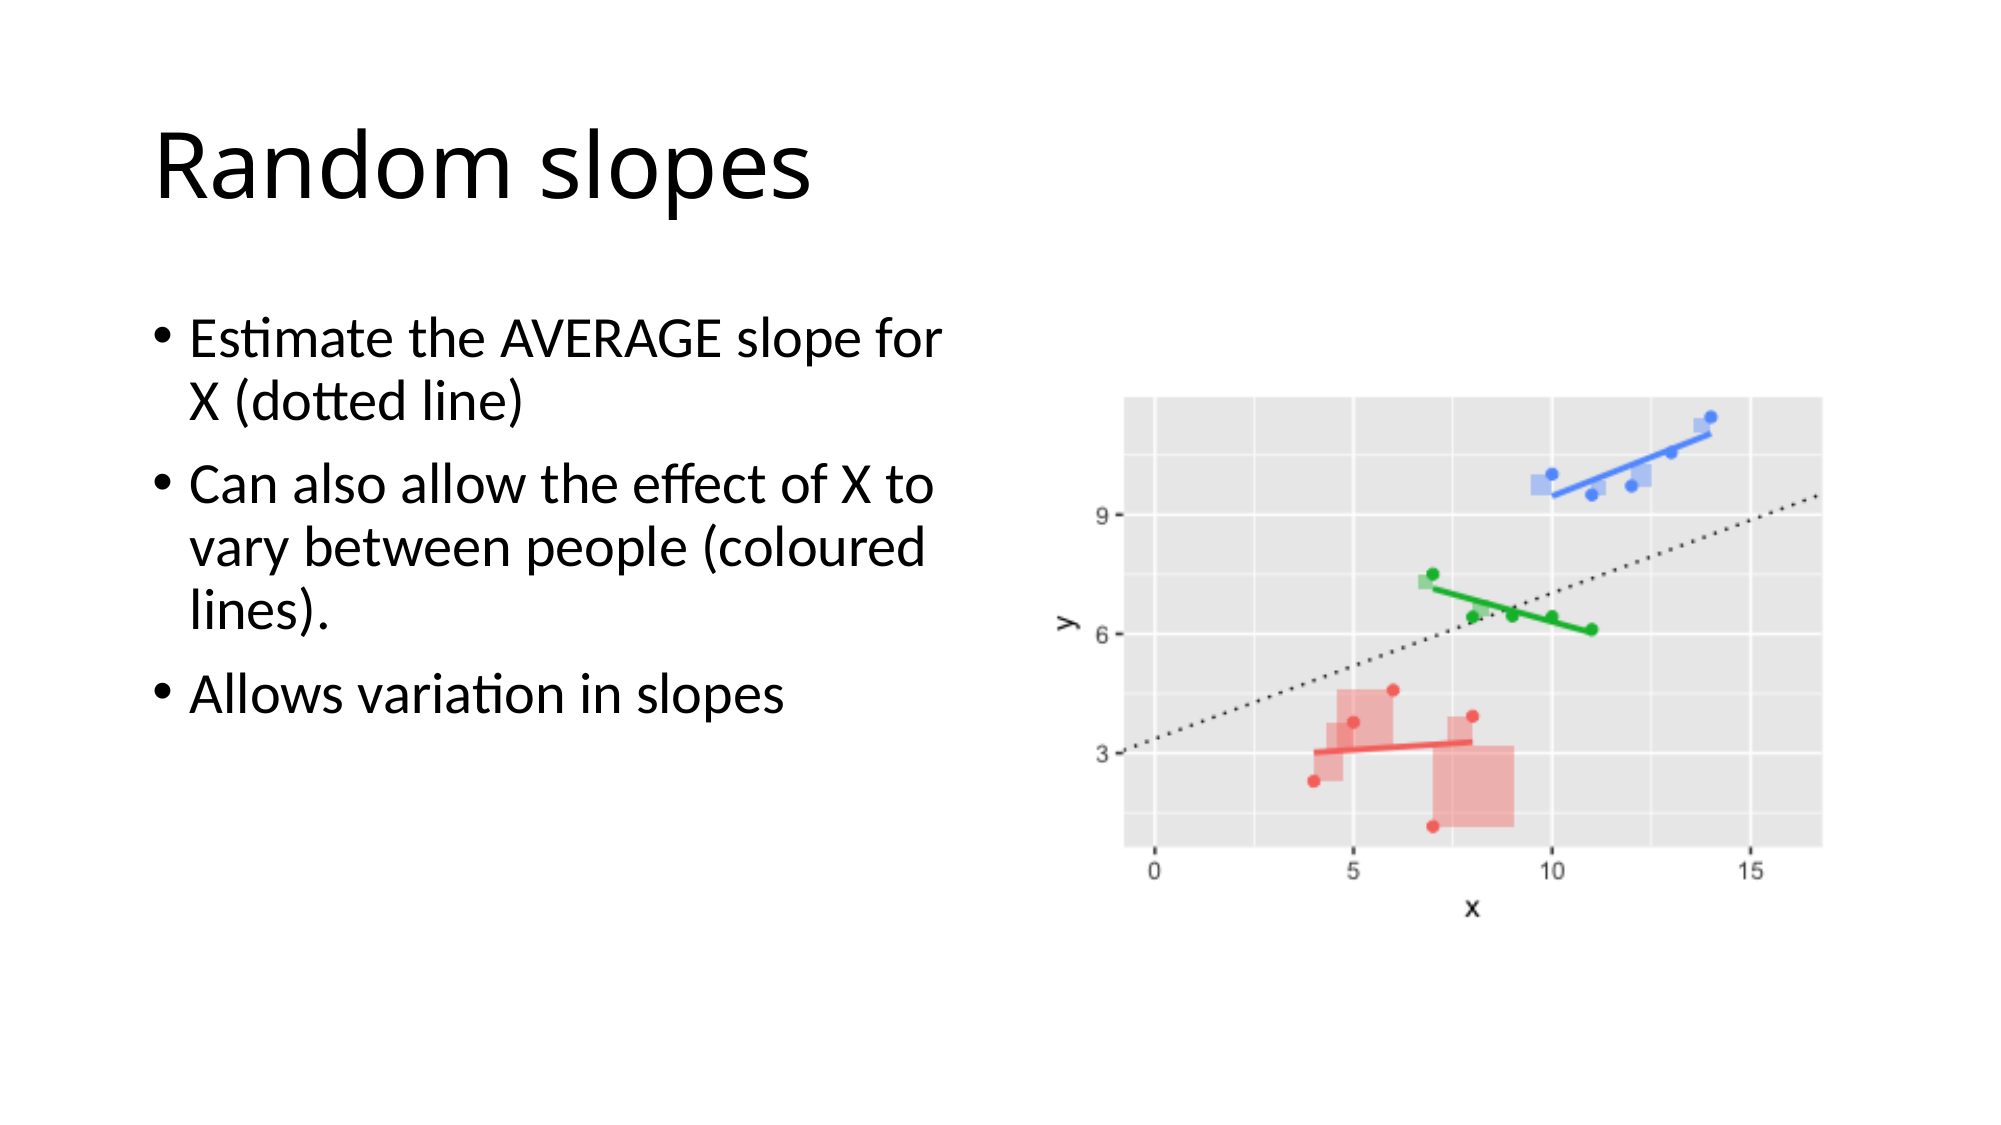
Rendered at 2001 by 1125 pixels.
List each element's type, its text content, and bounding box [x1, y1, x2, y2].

list Estimate the AVERAGE slope for X (dotted line) Can also allow the effect of X to vary between people (coloured lines). Allows variation in slopes [137, 299, 988, 1014]
title Random slopes [137, 59, 1863, 278]
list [1037, 356, 1838, 957]
